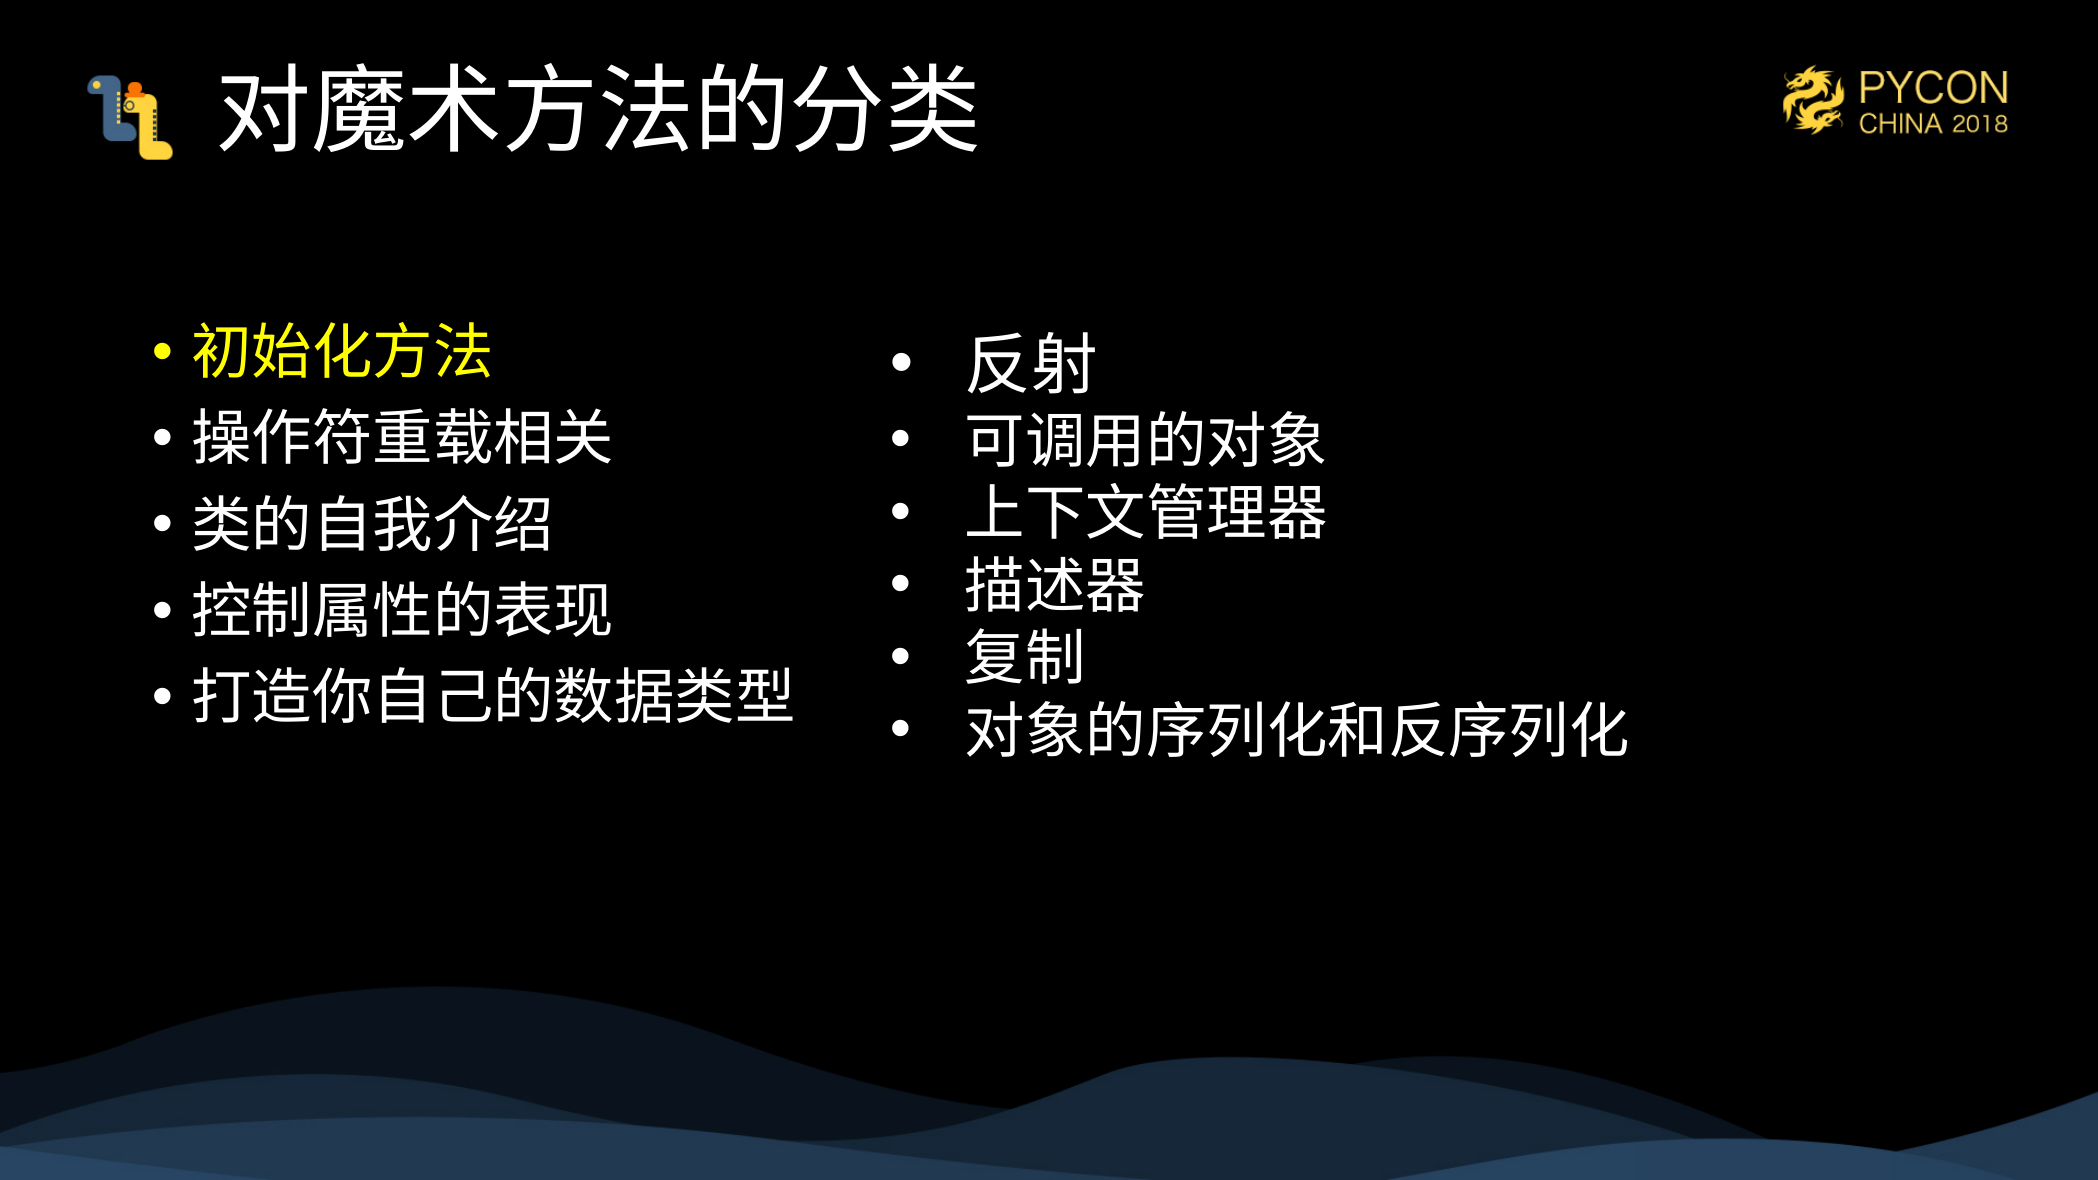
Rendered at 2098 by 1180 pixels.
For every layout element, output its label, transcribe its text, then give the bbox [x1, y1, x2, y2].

text_box 反射 可调用的对象 上下文管理器 描述器 复制 对象的序列化和反序列化 [874, 314, 2019, 772]
picture [0, 0, 2098, 1180]
list 初始化方法 操作符重载相关 类的自我介绍 控制属性的表现 打造你自己的数据类型 [143, 313, 876, 1065]
title 对魔术方法的分类 [207, 0, 2020, 229]
